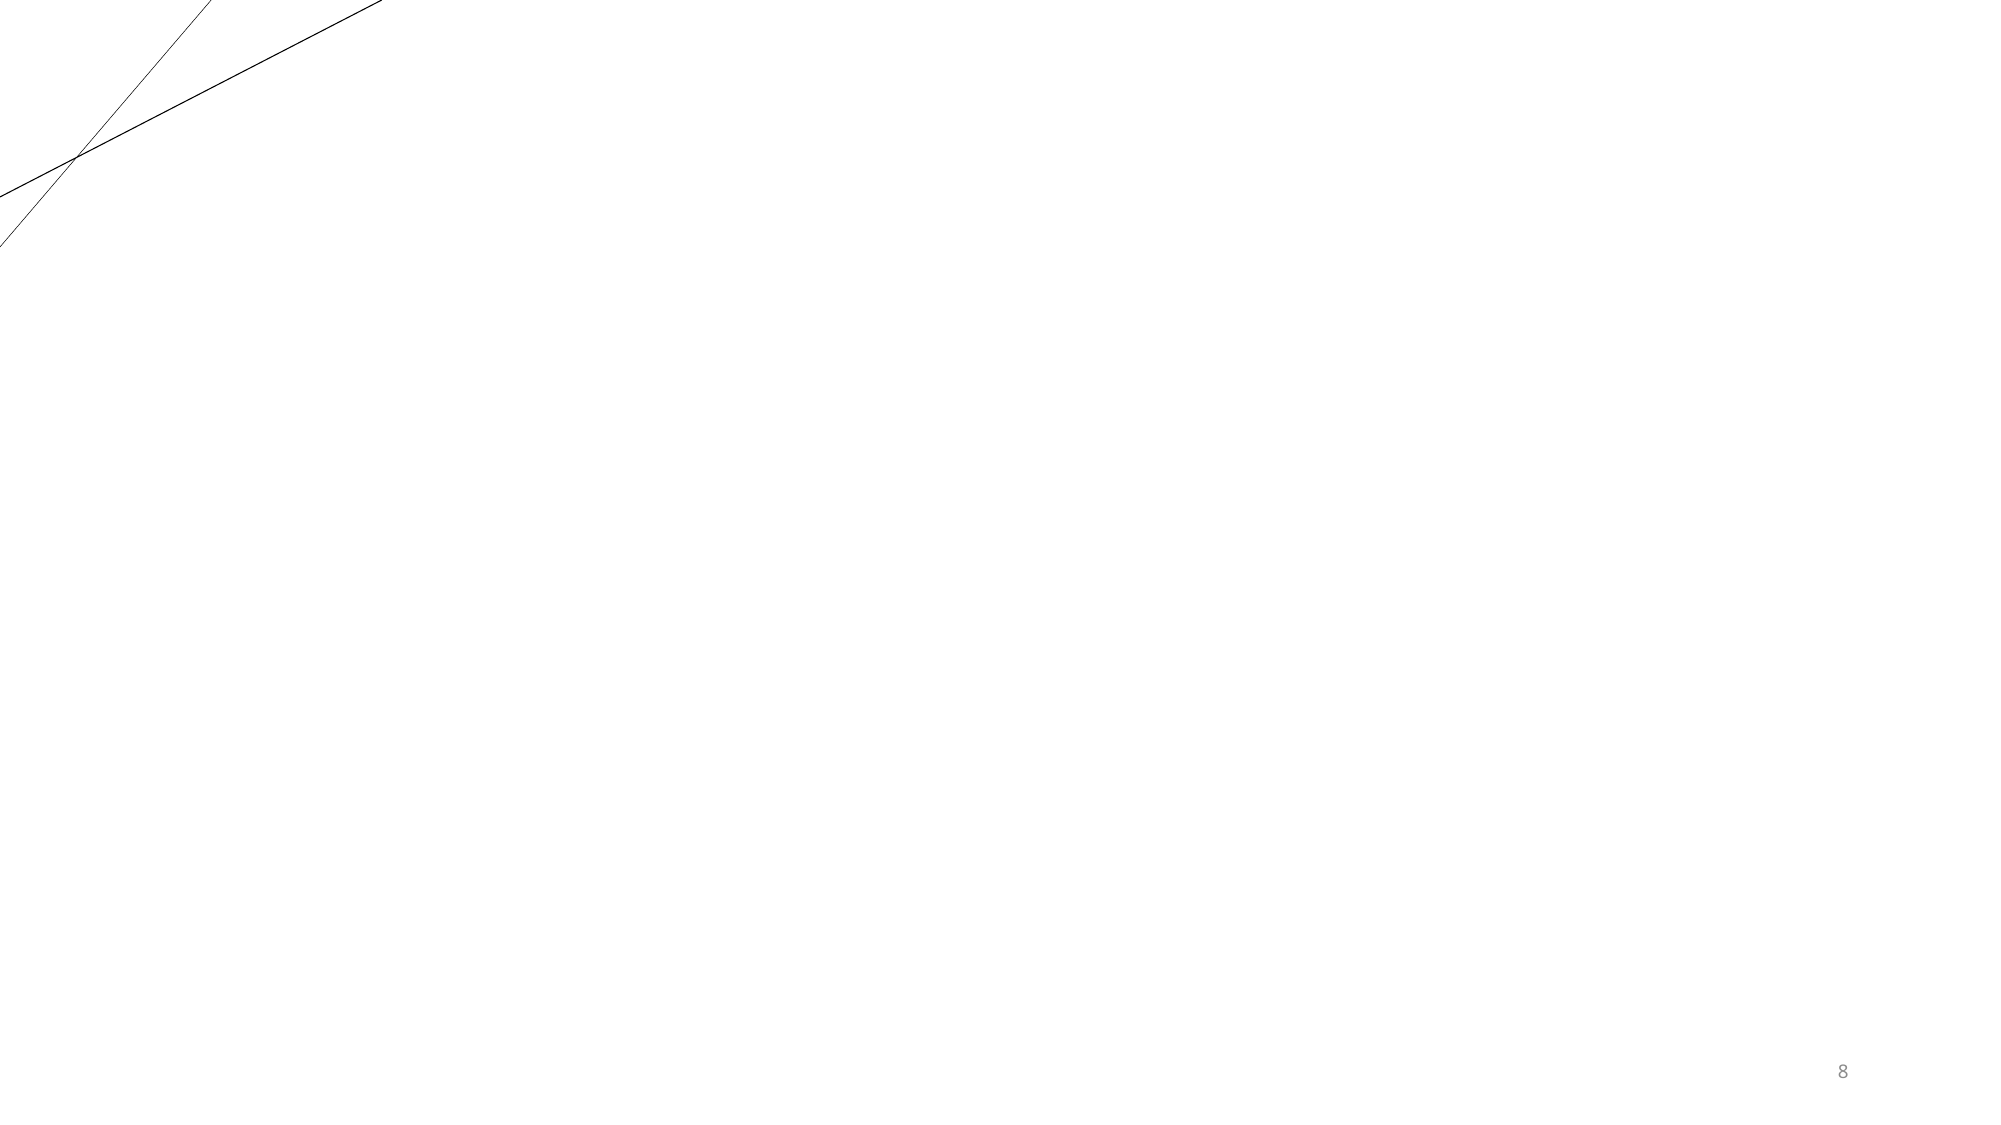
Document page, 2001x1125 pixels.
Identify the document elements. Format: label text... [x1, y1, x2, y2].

slide_number 8 [1701, 1042, 1864, 1103]
